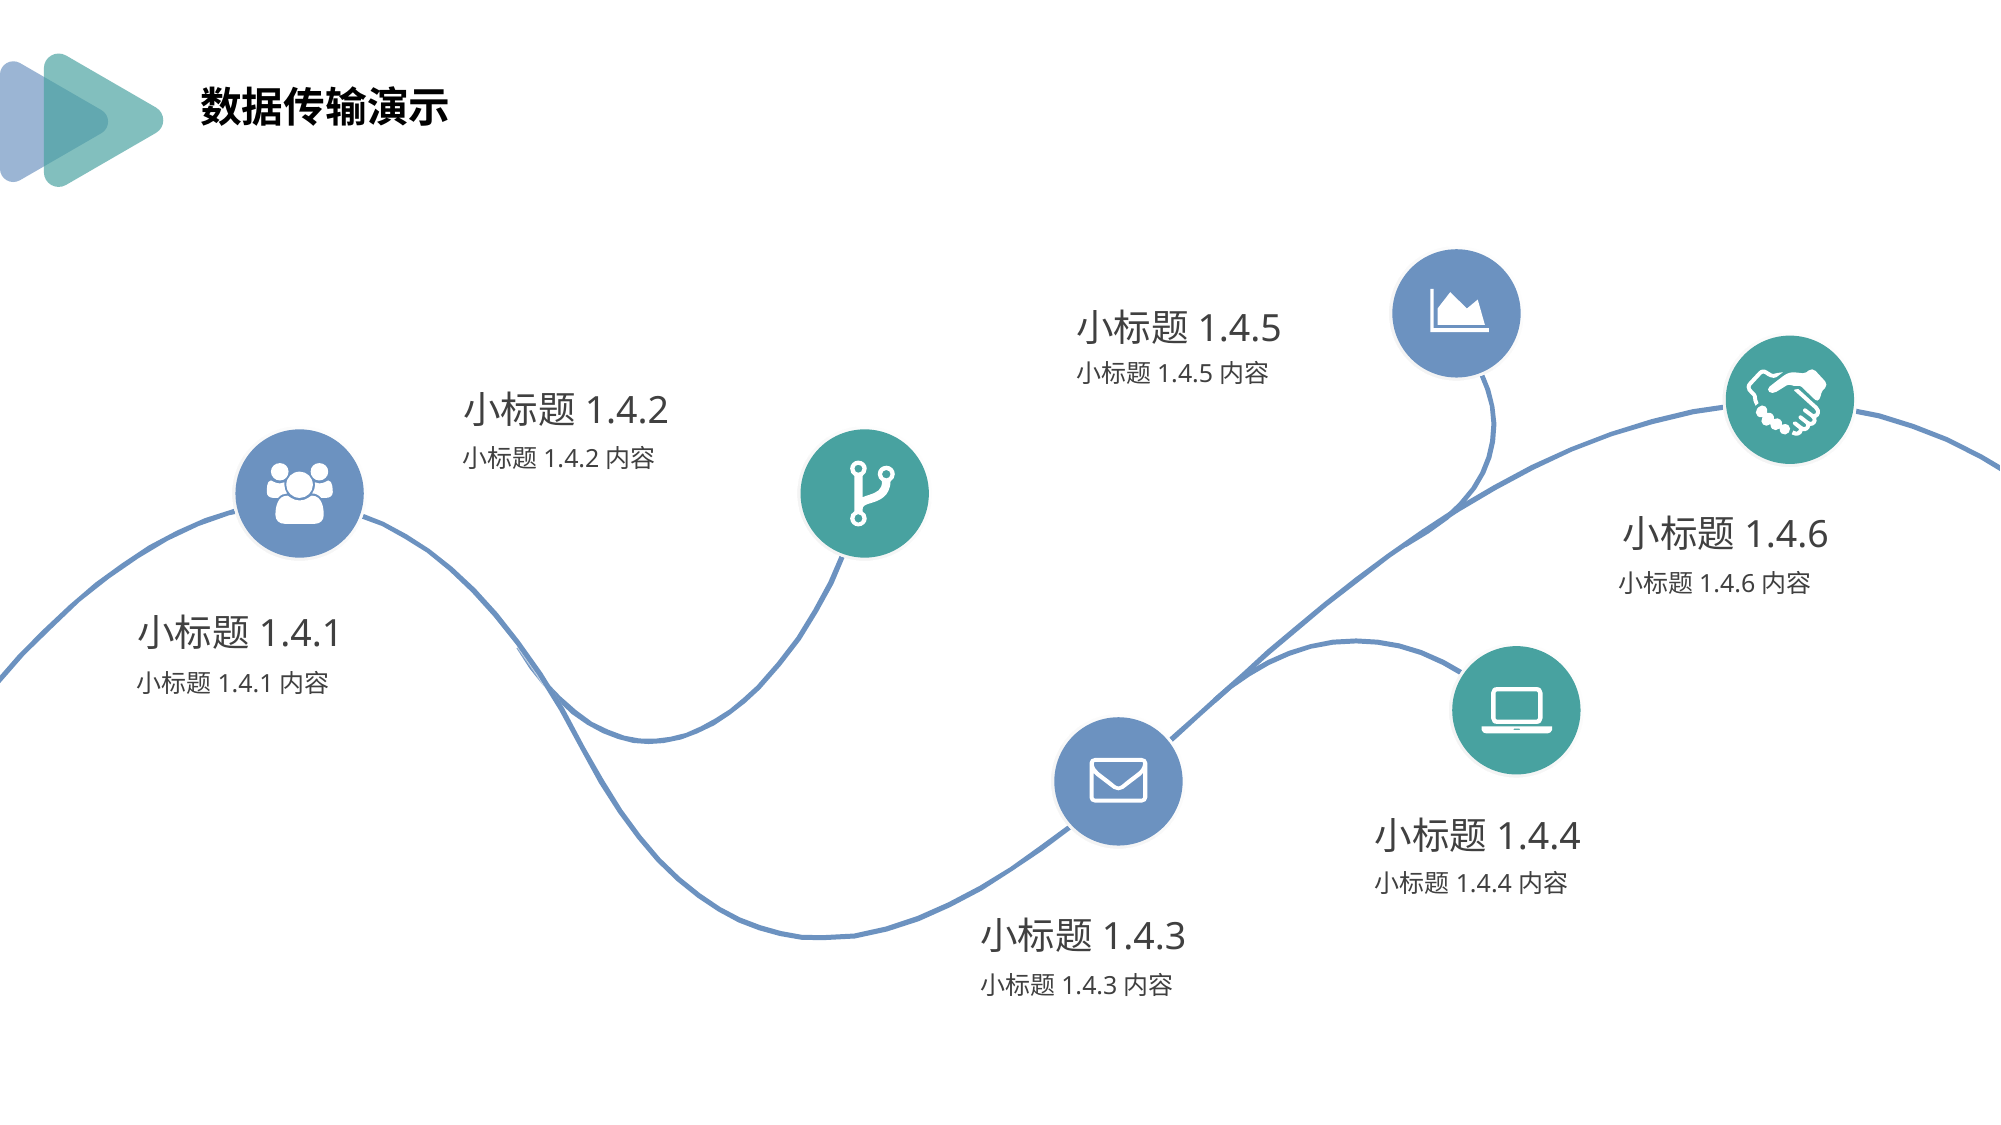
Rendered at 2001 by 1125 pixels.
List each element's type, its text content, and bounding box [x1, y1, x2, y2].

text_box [0, 49, 166, 191]
text_box [0, 509, 232, 684]
text_box [1402, 381, 1497, 548]
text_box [1449, 643, 1584, 778]
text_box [980, 902, 1313, 1095]
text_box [1618, 501, 1951, 693]
text_box [1228, 513, 1446, 685]
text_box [1722, 332, 1857, 467]
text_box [1389, 246, 1524, 381]
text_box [1746, 368, 1827, 438]
text_box [1213, 638, 1449, 703]
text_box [462, 377, 766, 569]
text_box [1076, 294, 1378, 485]
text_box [797, 426, 932, 561]
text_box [136, 600, 448, 827]
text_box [1374, 802, 1707, 993]
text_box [232, 426, 367, 561]
text_box [367, 515, 1051, 941]
text_box [555, 561, 844, 745]
text_box [1186, 698, 1216, 730]
text_box [1857, 408, 2000, 472]
text_box [1452, 404, 1722, 517]
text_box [1051, 714, 1186, 849]
text_box 数据传输演示 [185, 73, 466, 139]
